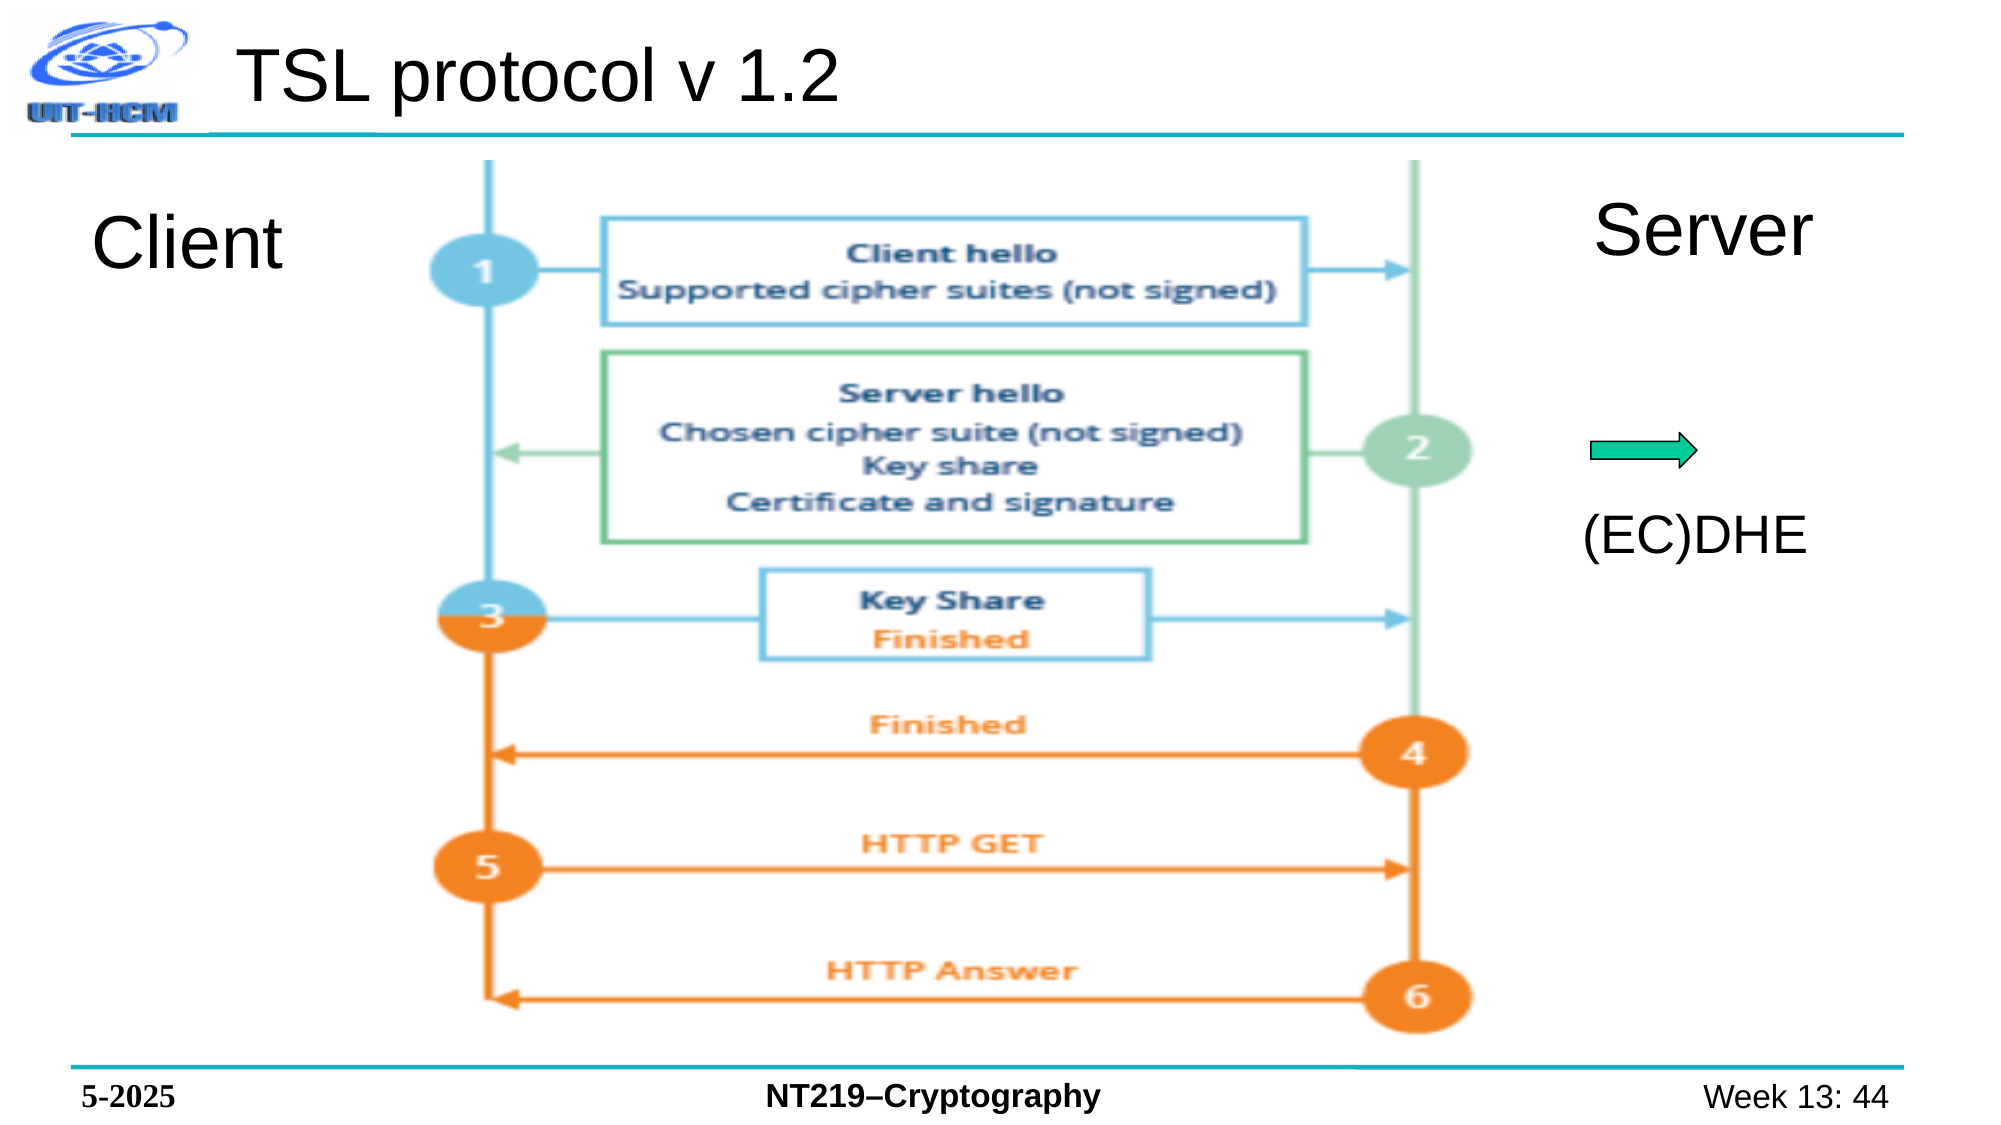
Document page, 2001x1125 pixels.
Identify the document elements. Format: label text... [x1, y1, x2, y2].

picture [7, 9, 209, 133]
picture [372, 160, 1556, 1056]
title TSL protocol v 1.2 [220, 6, 1698, 138]
text_box (EC)DHE [1567, 466, 1852, 598]
text_box [1590, 432, 1698, 466]
text_box Server [1578, 160, 1864, 292]
text_box Client [76, 173, 362, 305]
